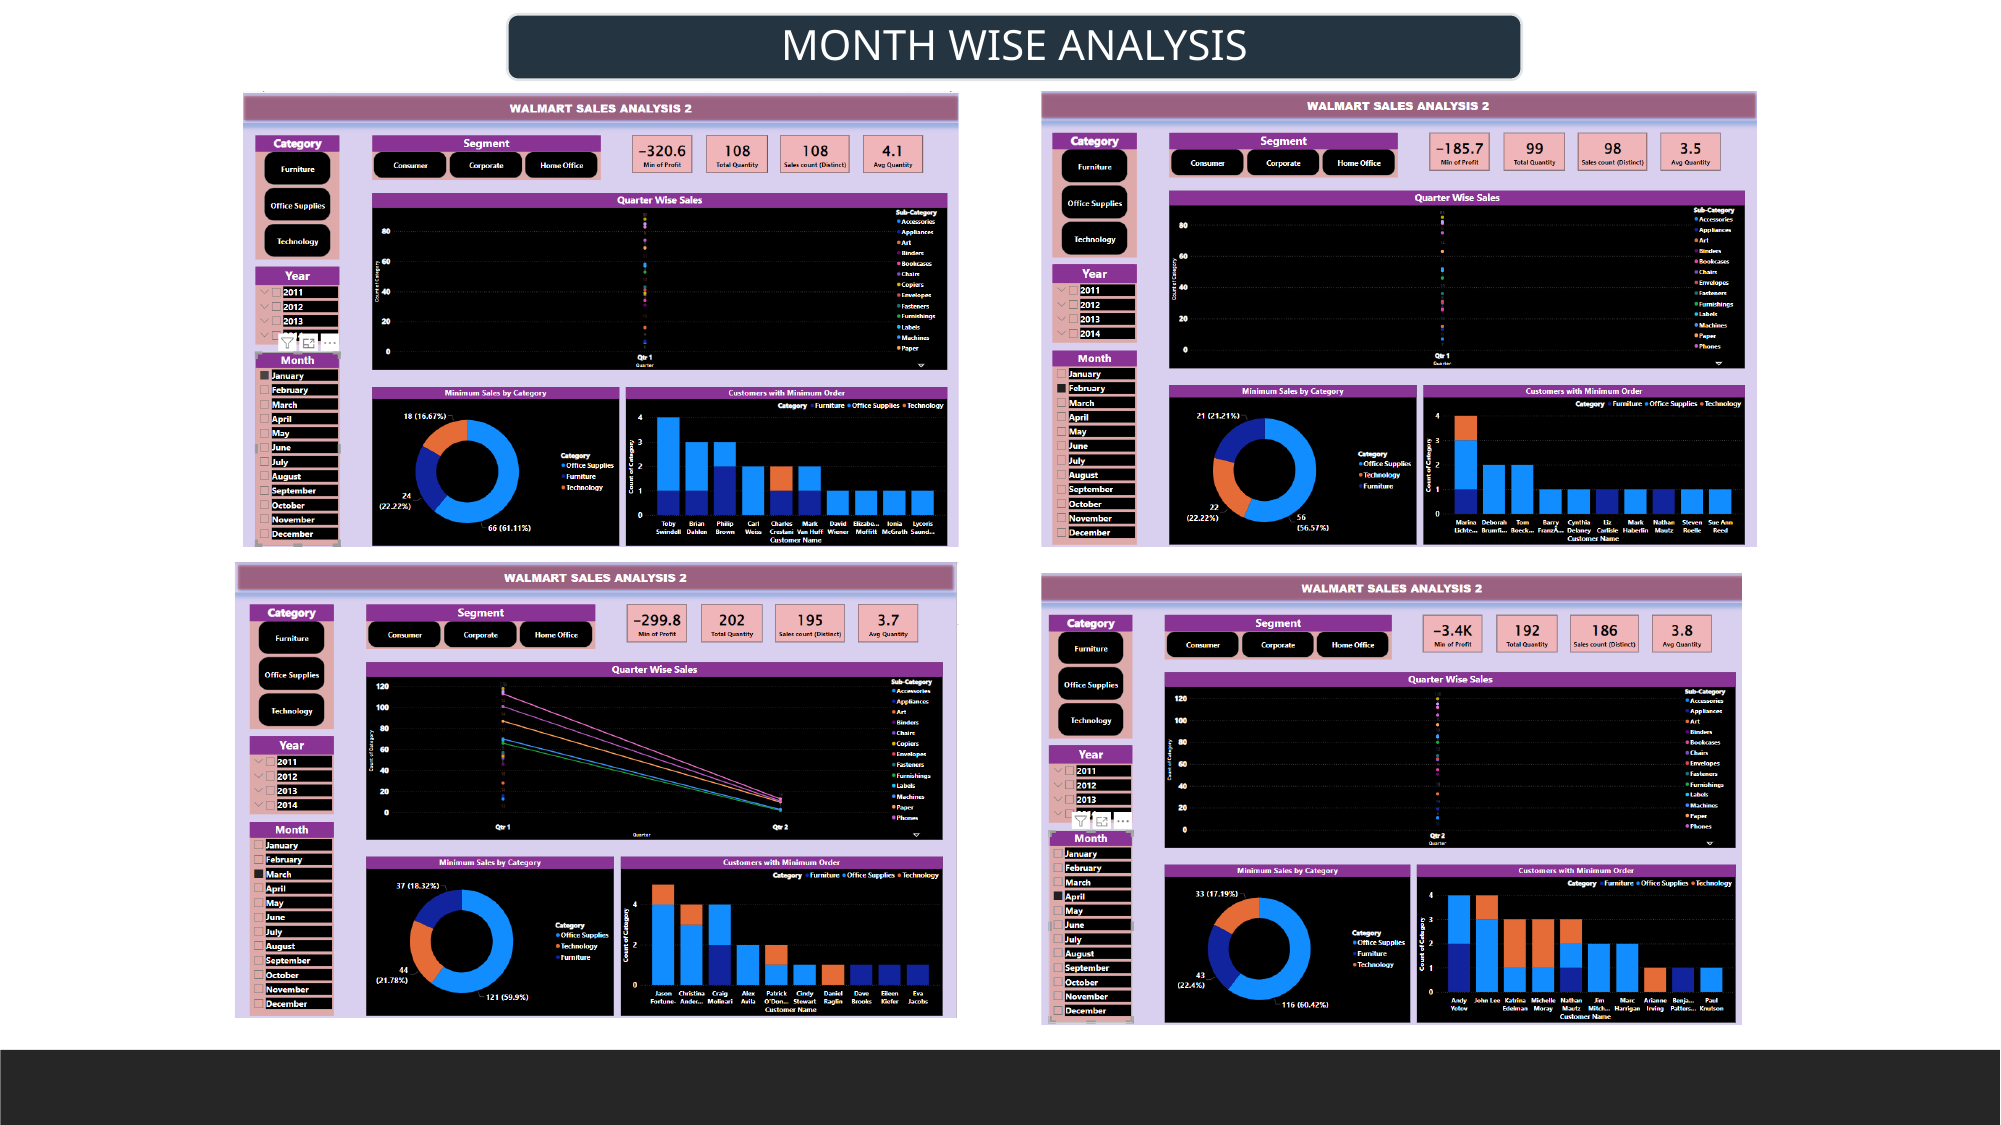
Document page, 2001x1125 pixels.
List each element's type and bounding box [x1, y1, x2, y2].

text_box [506, 13, 1523, 81]
picture [234, 561, 960, 1018]
picture [242, 91, 960, 547]
picture [1040, 572, 1743, 1025]
picture [1040, 90, 1758, 547]
